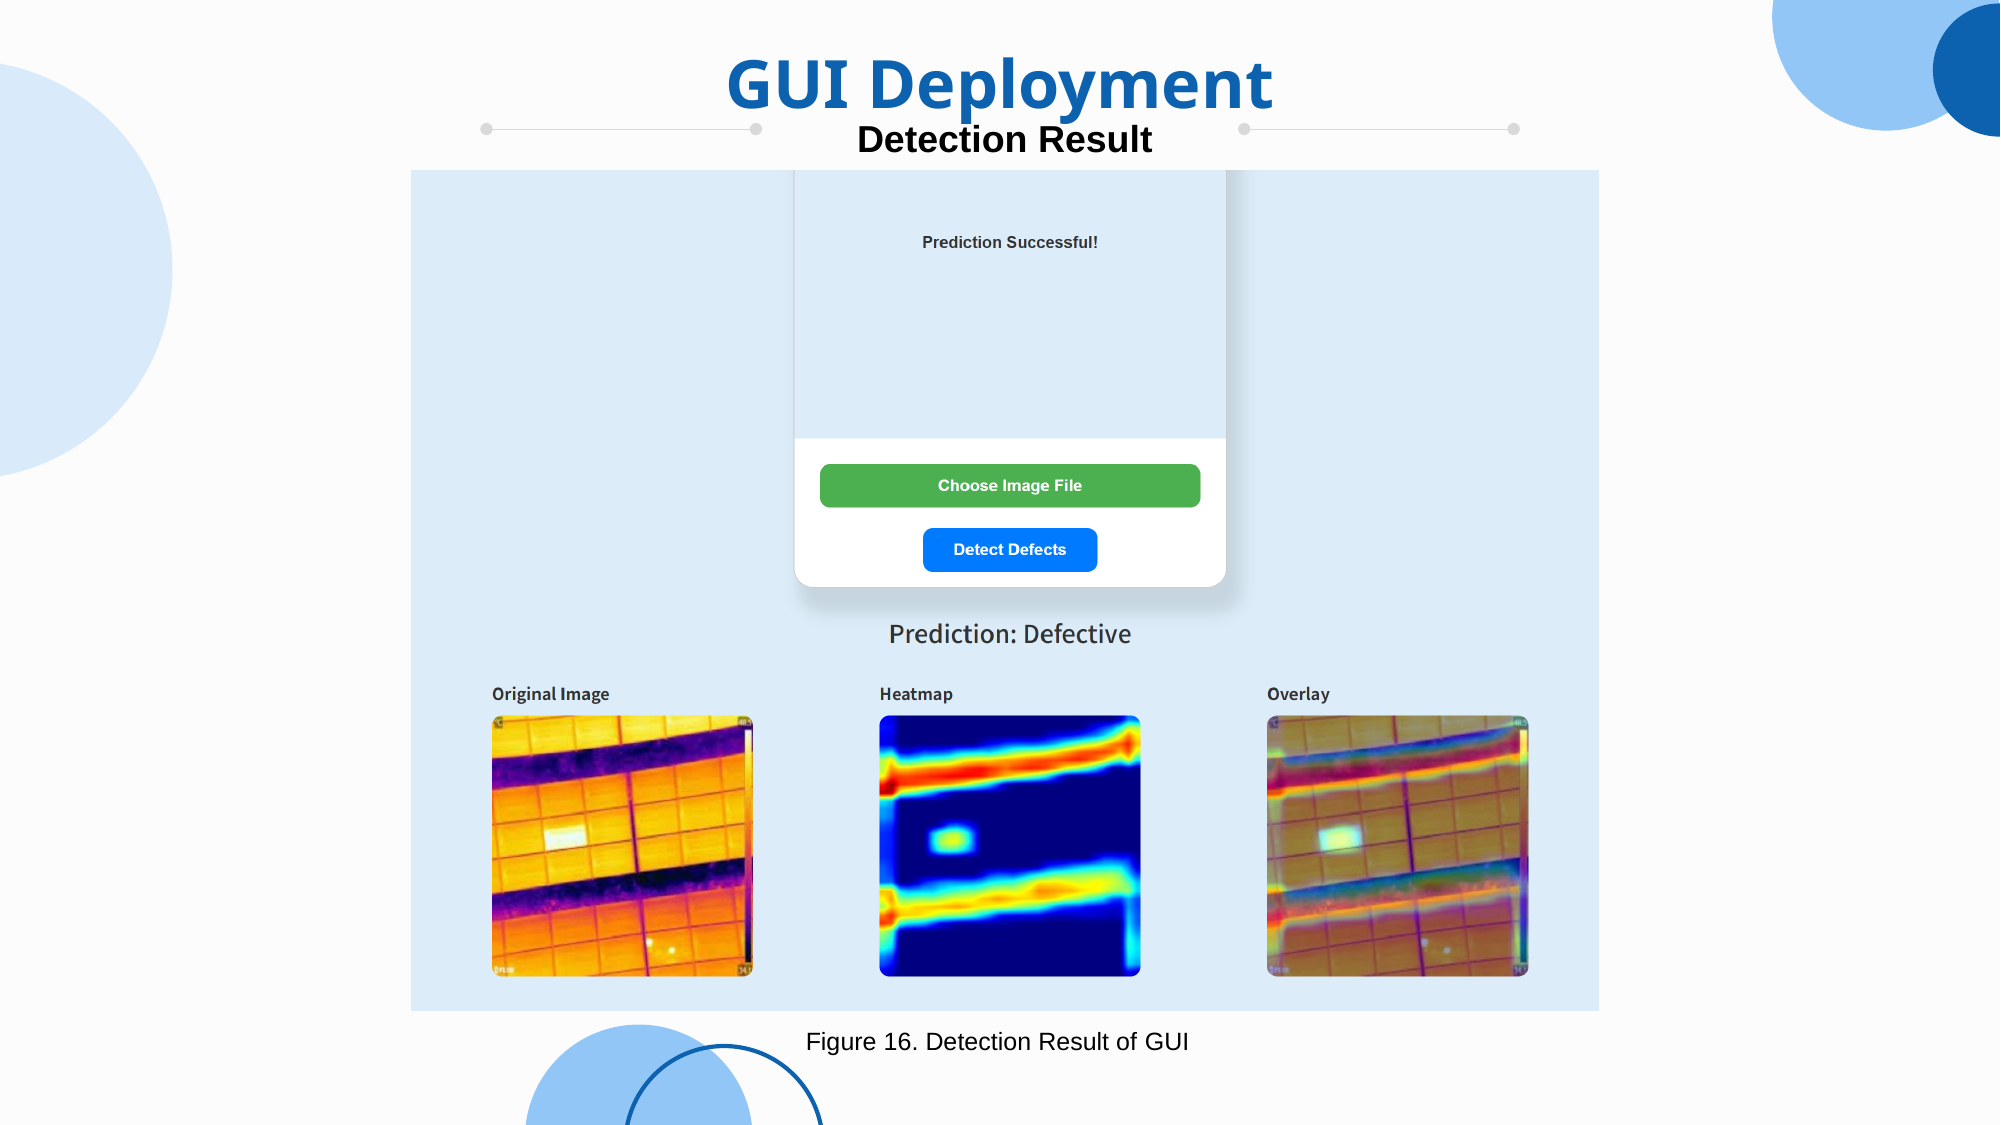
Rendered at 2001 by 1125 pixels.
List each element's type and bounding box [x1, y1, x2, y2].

picture [411, 170, 1599, 1011]
text_box [0, 0, 2000, 1125]
text_box [486, 34, 1514, 169]
